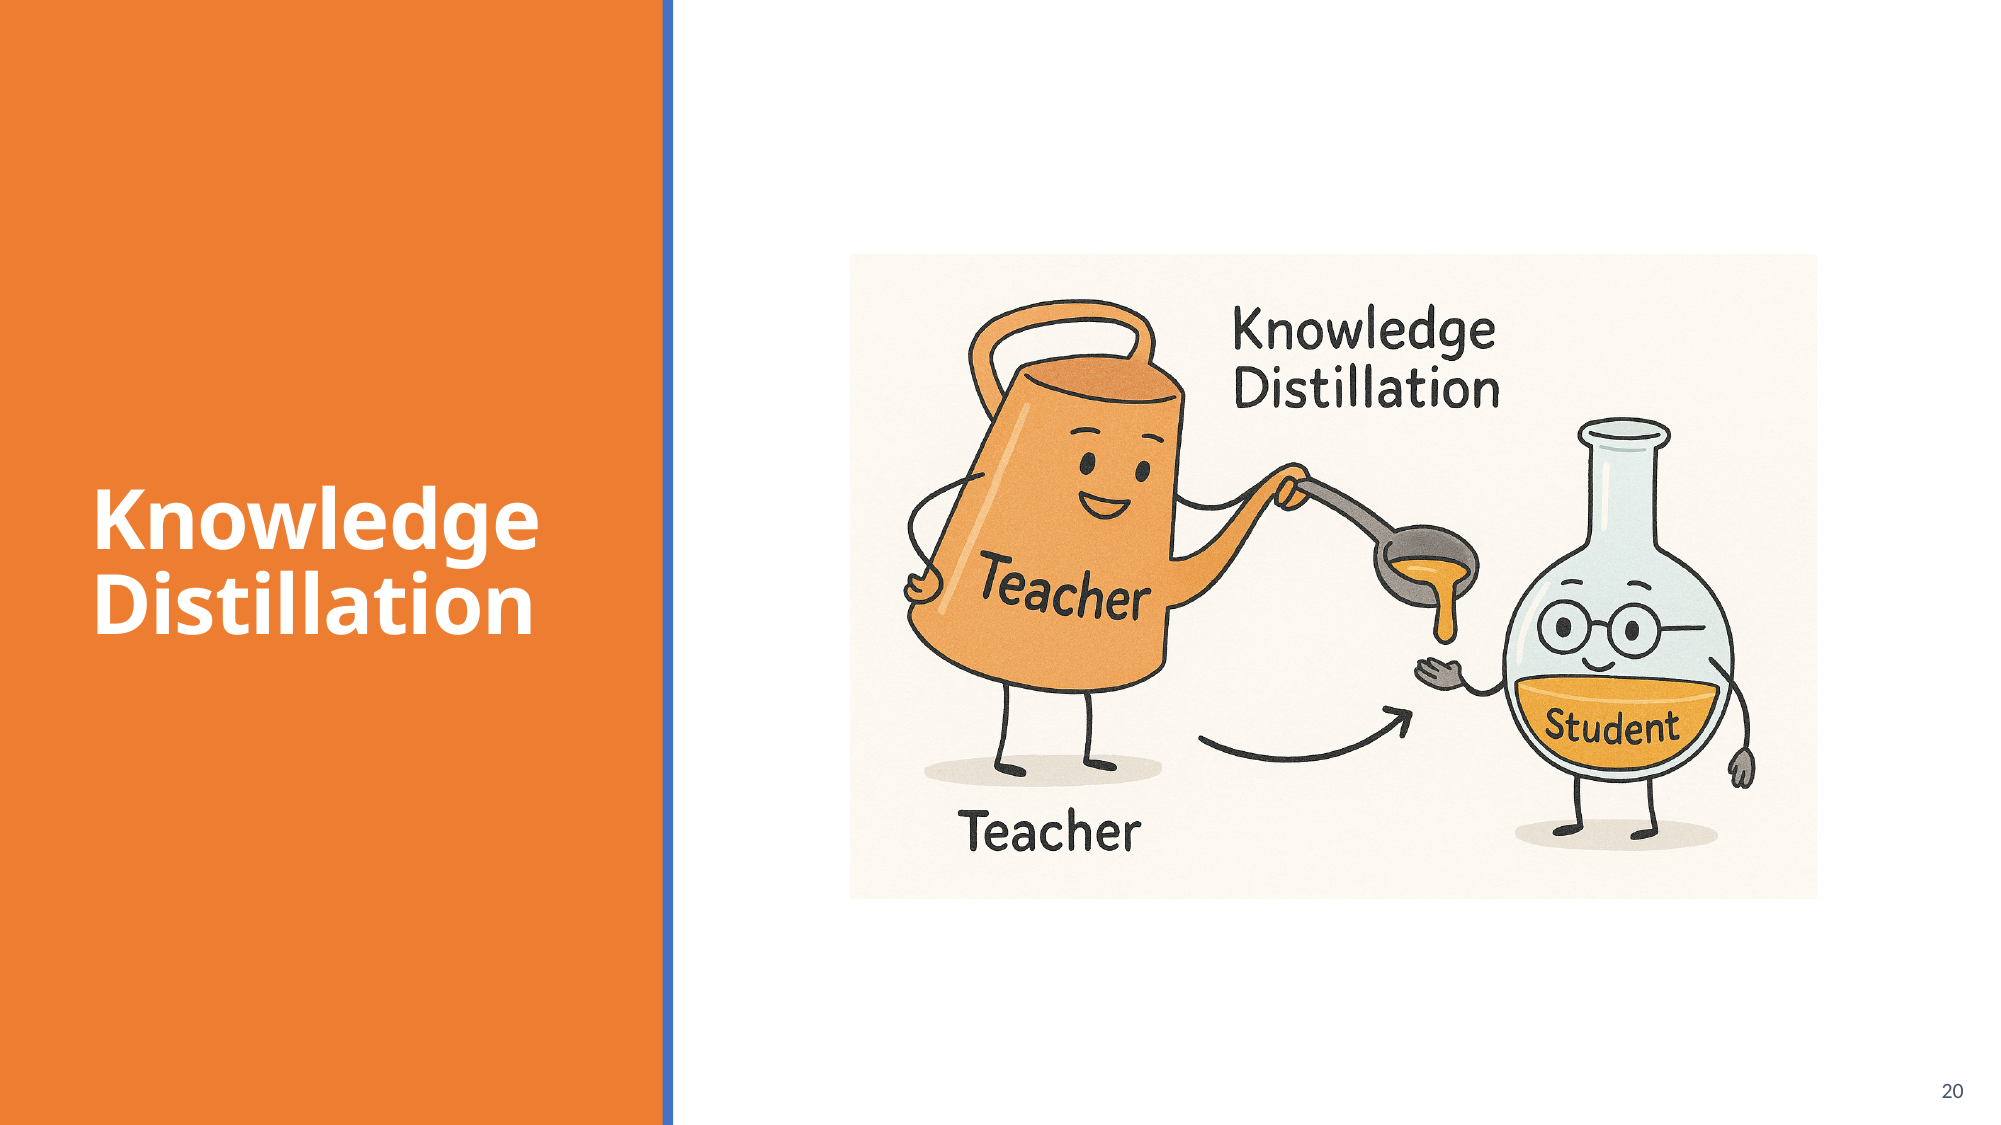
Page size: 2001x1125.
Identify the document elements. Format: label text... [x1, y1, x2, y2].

slide_number 20 [1763, 1059, 1979, 1120]
picture [849, 253, 1818, 899]
title Knowledge Distillation [75, 468, 600, 665]
